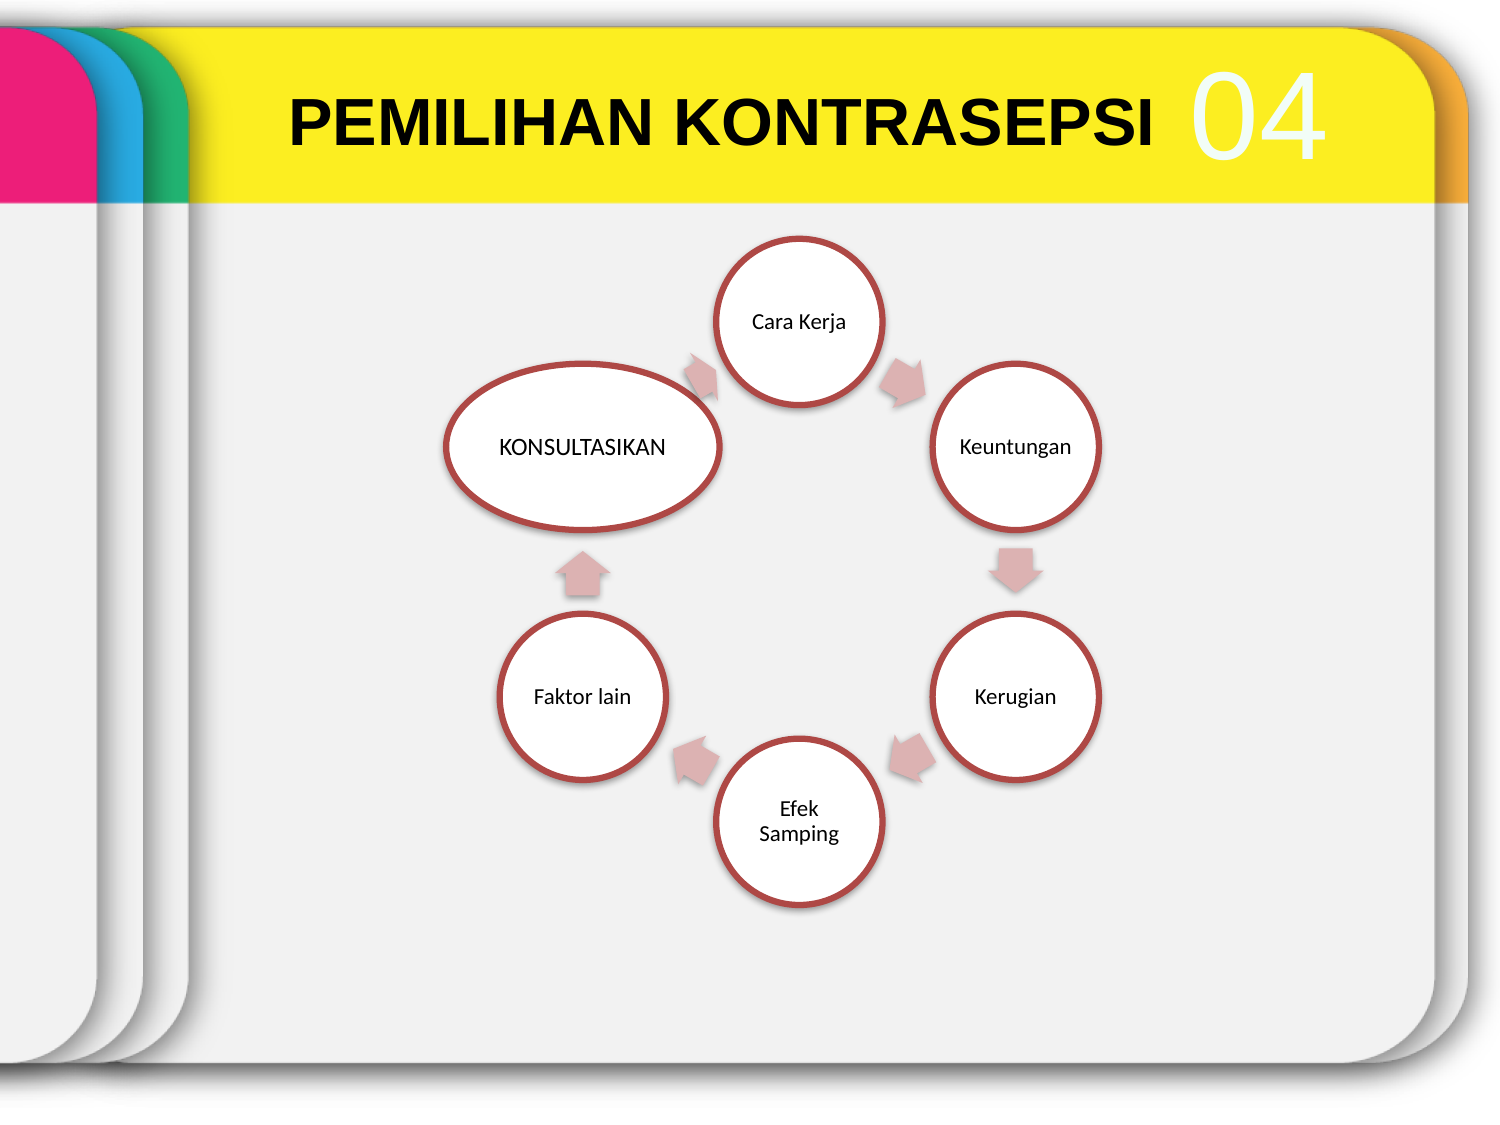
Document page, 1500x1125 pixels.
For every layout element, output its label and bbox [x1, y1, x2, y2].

picture [0, 0, 1500, 1125]
text_box [249, 238, 1296, 906]
